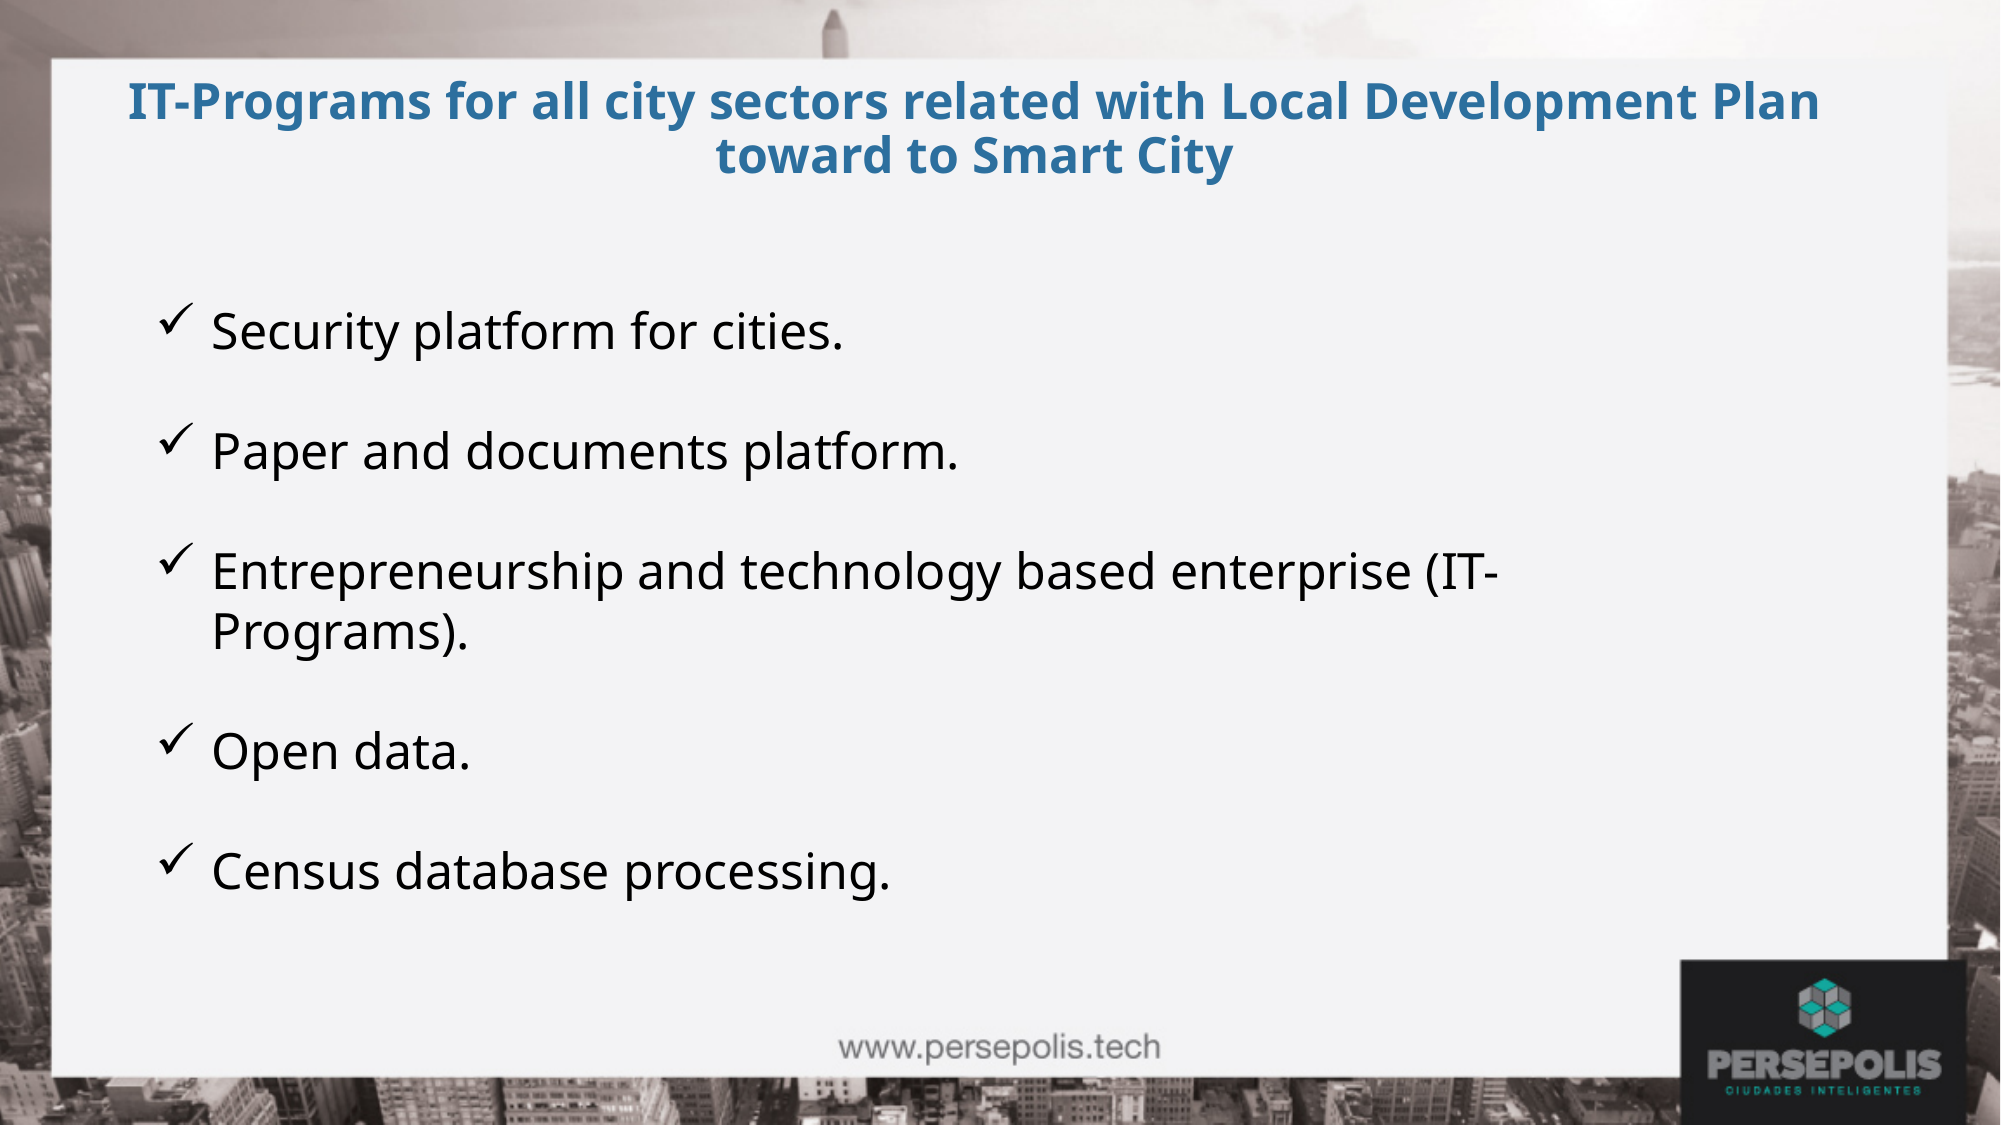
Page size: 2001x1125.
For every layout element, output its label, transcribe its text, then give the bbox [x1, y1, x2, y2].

picture [0, 0, 2001, 1125]
text_box Security platform for cities. Paper and documents platform. Entrepreneurship and technology based enterprise (IT-Programs). Open data. Census database processing. [140, 182, 1697, 1047]
text_box IT-Programs for all city sectors related with Local Development Plan toward to Smart City [43, 31, 1907, 229]
